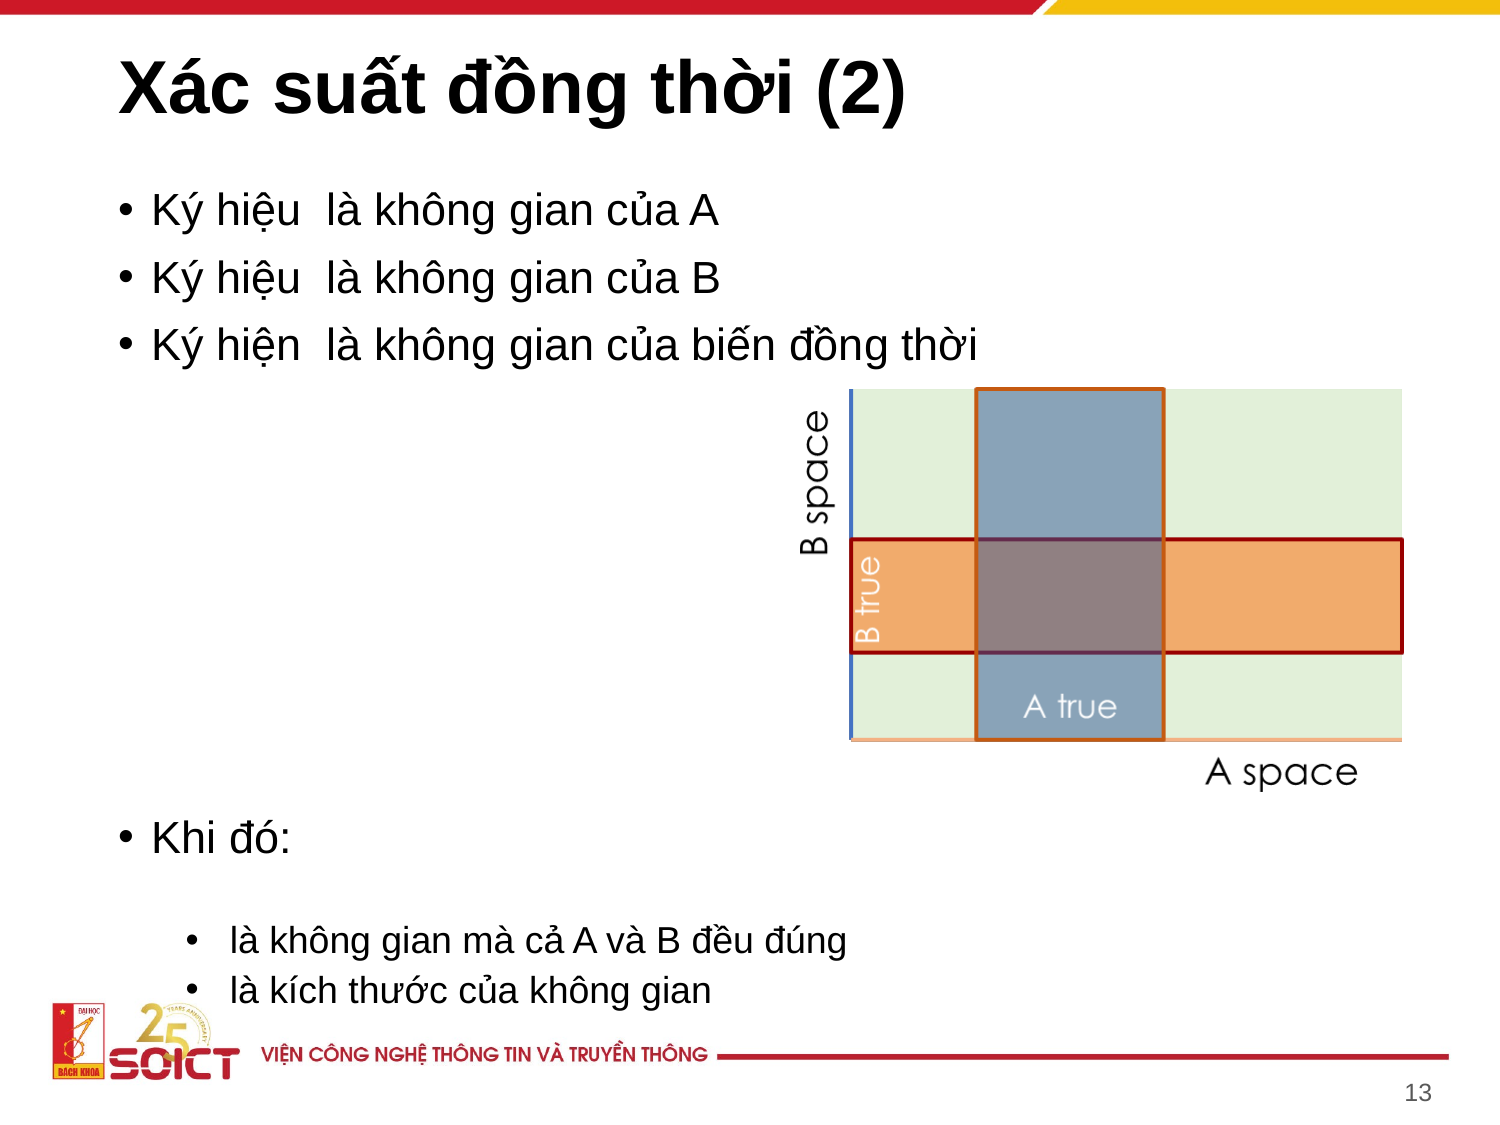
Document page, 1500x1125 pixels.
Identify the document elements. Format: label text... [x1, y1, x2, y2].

slide_number 13 [1259, 1062, 1448, 1122]
picture [0, 0, 1500, 1125]
title Xác suất đồng thời (2) [103, 24, 1448, 155]
